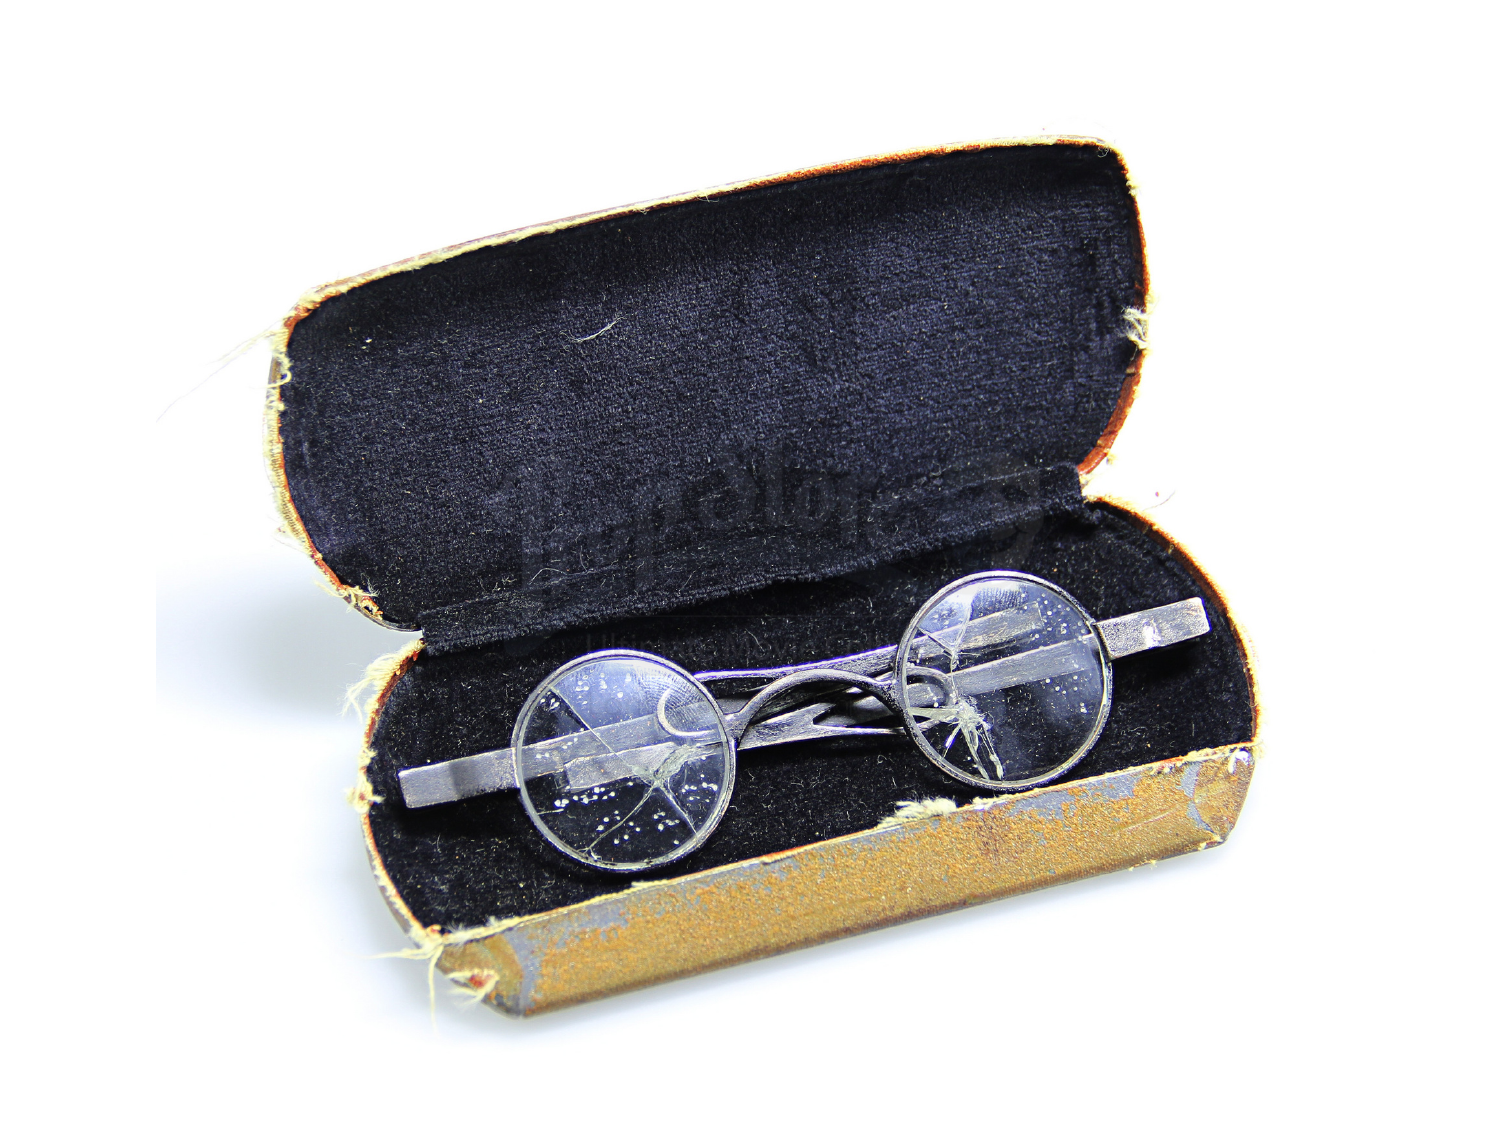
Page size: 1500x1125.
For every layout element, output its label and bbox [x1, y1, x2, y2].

list [155, 52, 1397, 1087]
